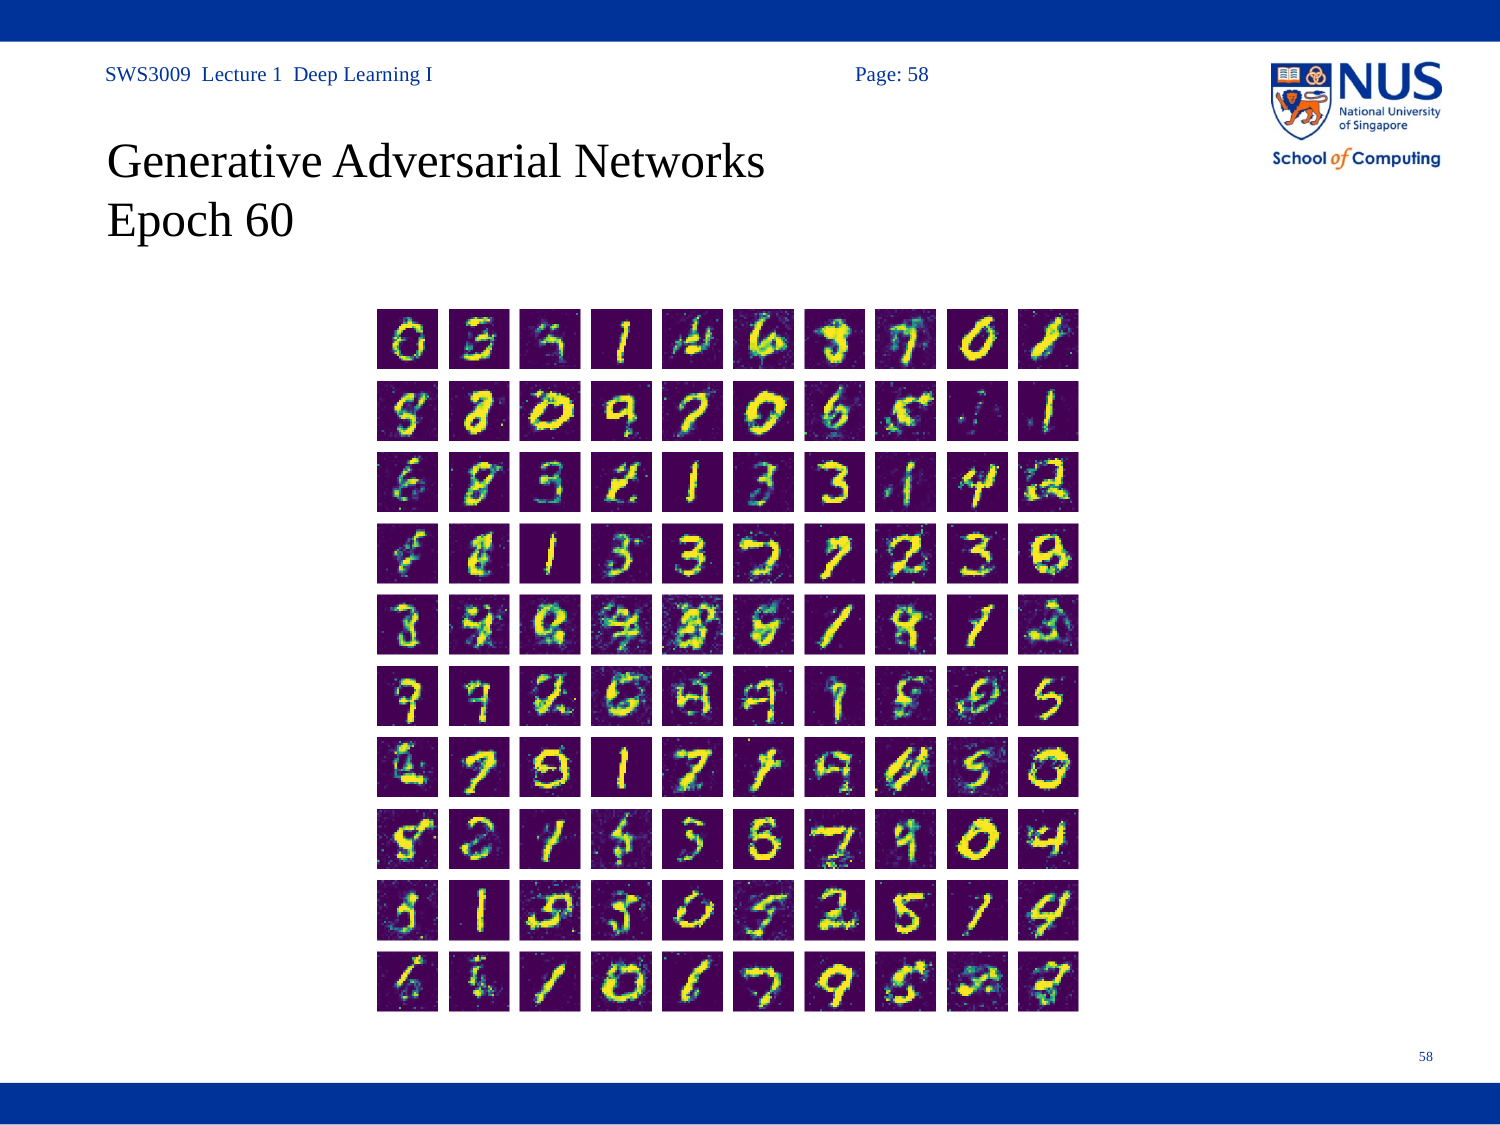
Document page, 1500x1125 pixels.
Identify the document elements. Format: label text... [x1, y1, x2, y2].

title Generative Adversarial Networks Epoch 60 [90, 93, 1160, 282]
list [366, 298, 1090, 1022]
slide_number 58 [1136, 1038, 1450, 1115]
picture [1271, 61, 1442, 171]
